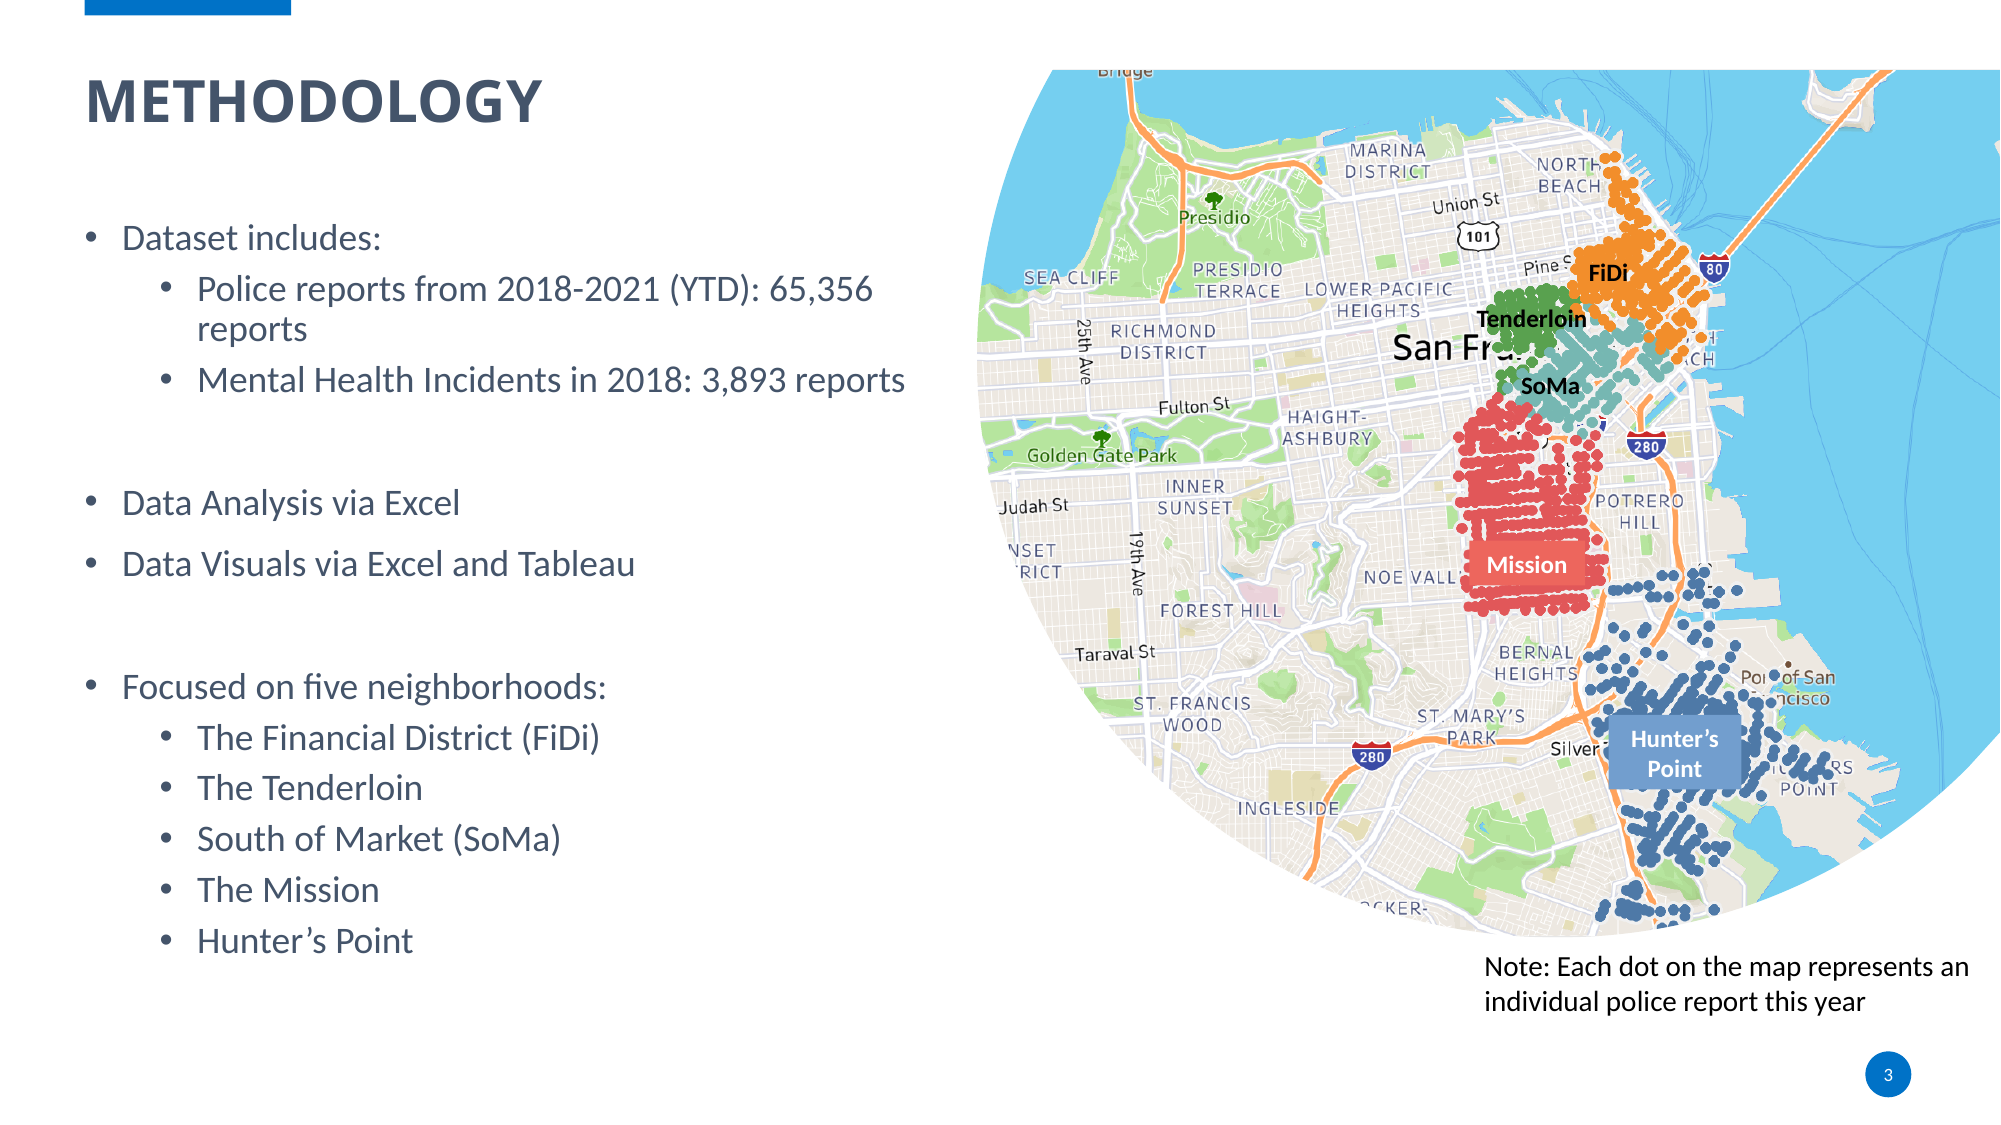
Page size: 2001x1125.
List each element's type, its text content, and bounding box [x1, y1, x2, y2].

text_box Note: Each dot on the map represents an individual police report this year [1469, 939, 1996, 1025]
title Methodology [84, 79, 976, 209]
picture [976, 0, 2000, 938]
list Dataset includes: Police reports from 2018-2021 (YTD): 65,356 reports Mental Health Incidents in 2018: 3,893 reports Data Analysis via Excel Data Visuals via Excel and Tableau Focused on five neighborhoods: The Financial District (FiDi) The Tenderloin South of Market (SoMa) The Mission Hunter’s Point [84, 152, 966, 1046]
slide_number 3 [1864, 1059, 1913, 1090]
